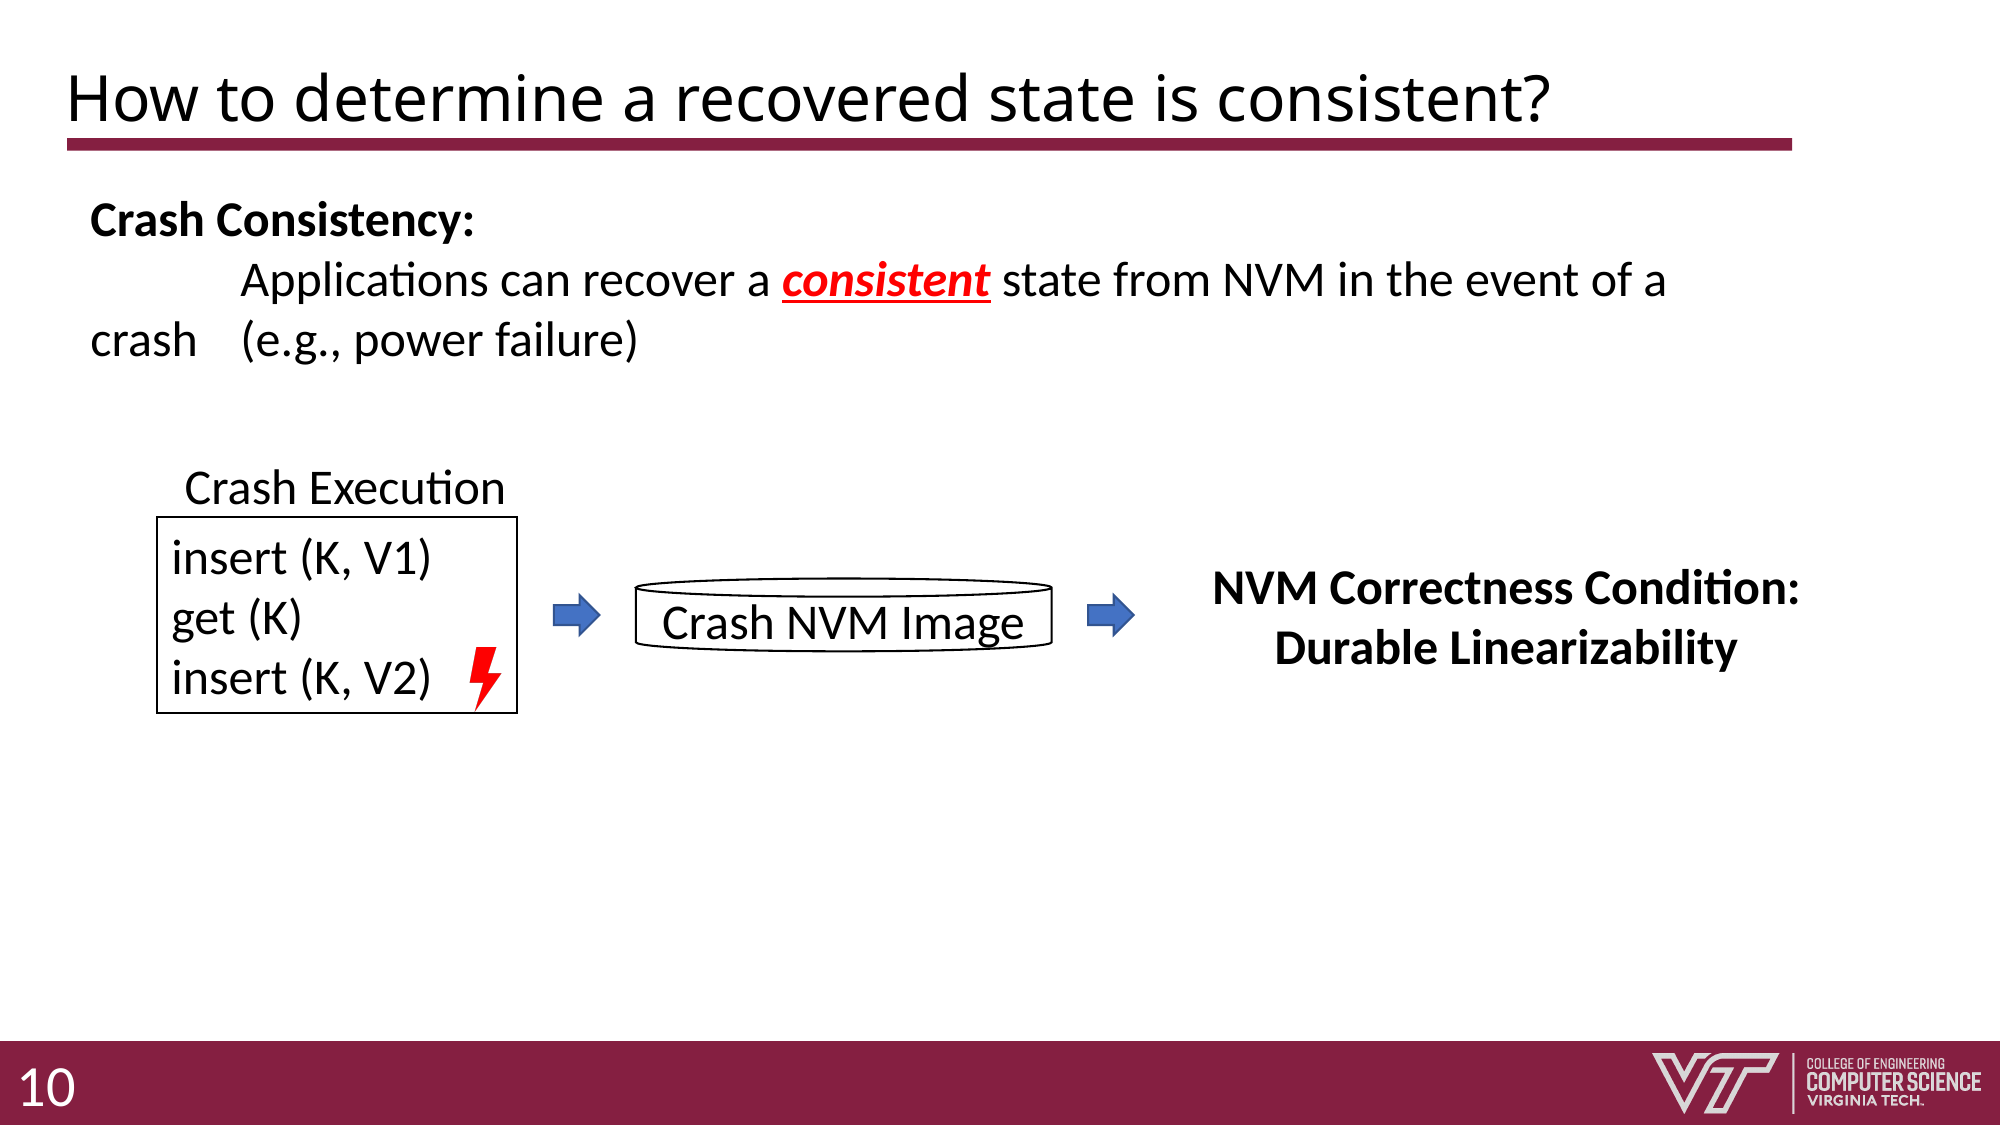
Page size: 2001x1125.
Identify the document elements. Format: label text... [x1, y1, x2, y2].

text_box insert (K, V1) get (K) insert (K, V2) [156, 516, 518, 714]
text_box [552, 592, 601, 638]
text_box Crash Consistency: Applications can recover a consistent state from NVM in the event of a crash (e.g., power failure) [75, 178, 1794, 374]
text_box [1087, 592, 1136, 638]
picture [447, 641, 524, 718]
title How to determine a recovered state is consistent? [50, 59, 1866, 144]
text_box NVM Correctness Condition: Durable Linearizability [1170, 546, 1844, 682]
text_box Crash NVM Image [634, 577, 1053, 653]
text_box Crash Execution [165, 446, 526, 522]
slide_number 10 [0, 1053, 91, 1114]
text_box Correctness condition: A crash occurs before DP, the operation should preserve Nothing Semantic. [640, 580, 1048, 595]
